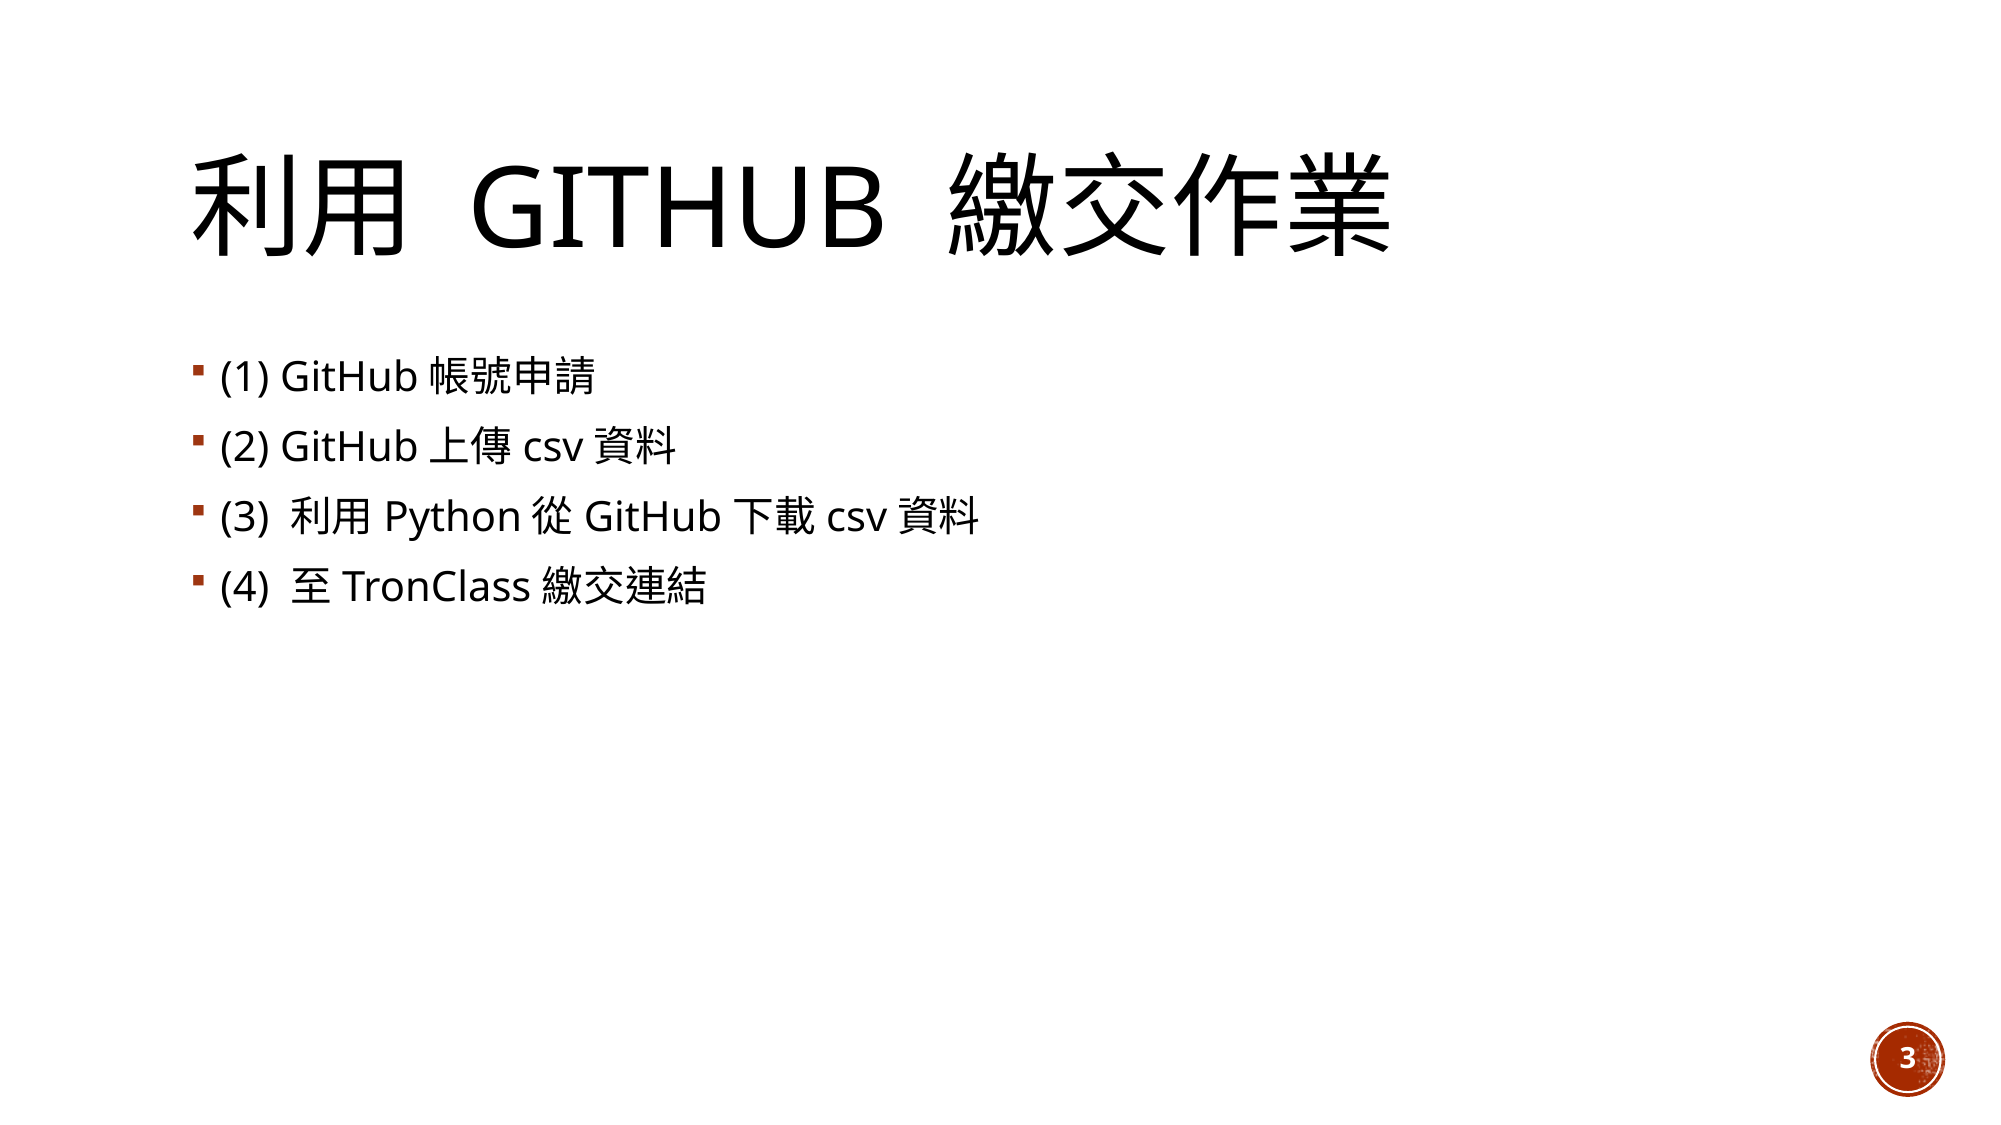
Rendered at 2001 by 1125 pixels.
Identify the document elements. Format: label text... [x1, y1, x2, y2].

list (1) GitHub帳號申請 (2) GitHub上傳csv資料 (3) 利用Python從GitHub下載csv資料 (4) 至TronClass繳交連結 [175, 348, 1826, 1013]
slide_number 3 [1855, 1028, 1961, 1089]
title 利用 GitHub 繳交作業 [175, 79, 1826, 344]
